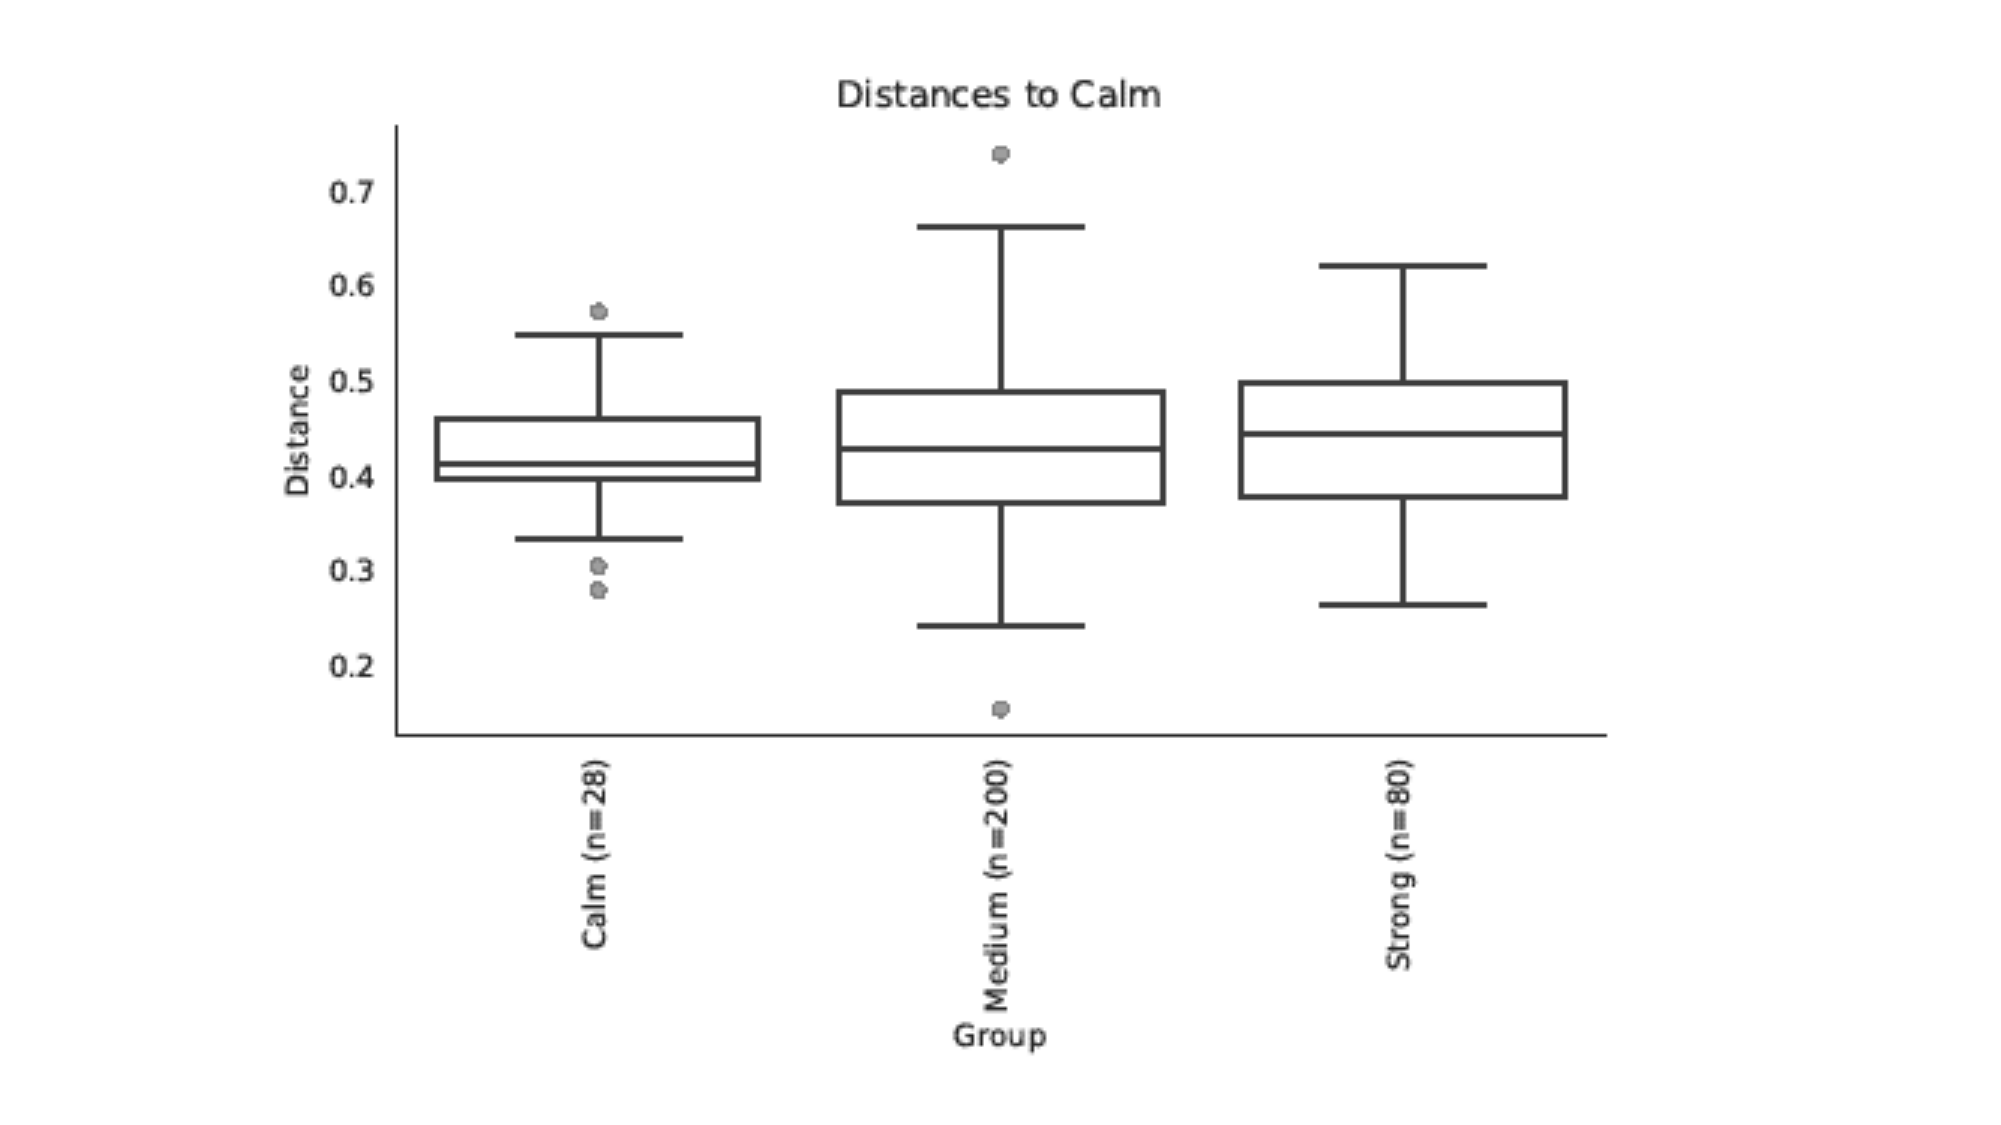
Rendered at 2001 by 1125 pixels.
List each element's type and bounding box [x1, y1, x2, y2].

text_box [255, 51, 1638, 1089]
